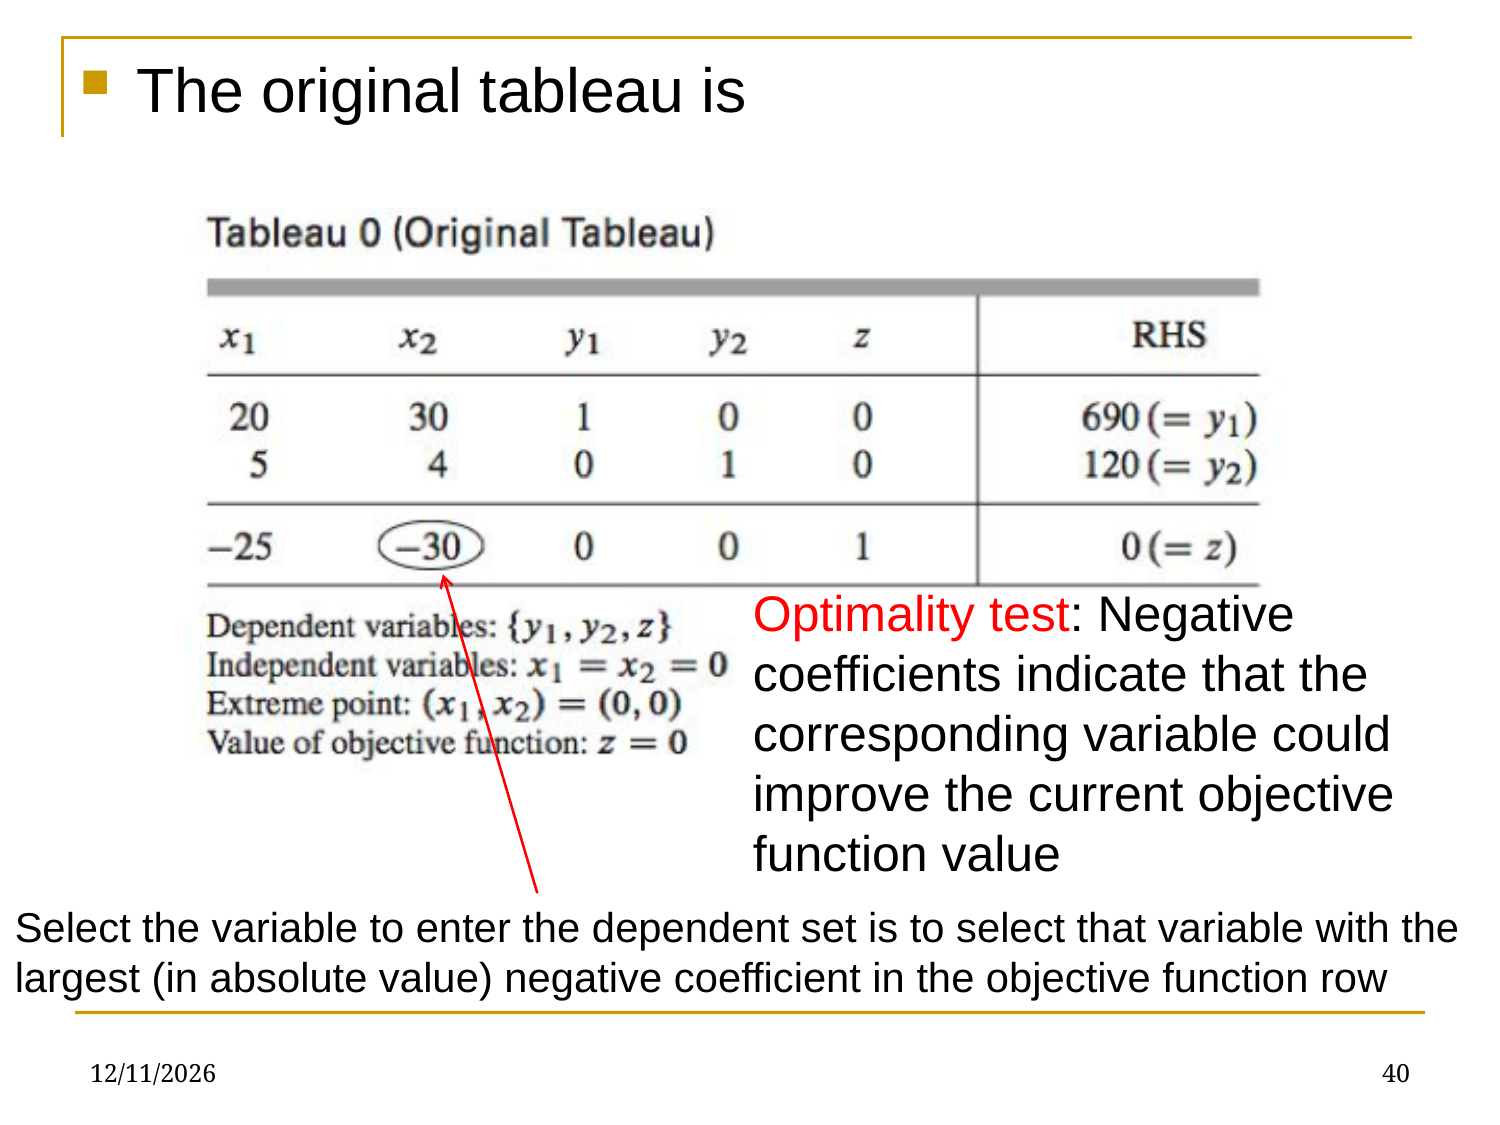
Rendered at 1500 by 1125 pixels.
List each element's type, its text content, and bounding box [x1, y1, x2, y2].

slide_number 40 [1074, 1067, 1425, 1100]
text_box Optimality test: Negative coefficients indicate that the corresponding variable could improve the current objective function value [738, 574, 1500, 889]
list The original tableau is [64, 42, 1415, 786]
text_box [442, 574, 538, 894]
text_box Select the variable to enter the dependent set is to select that variable with the largest (in absolute value) negative coefficient in the objective function row [0, 893, 1500, 1067]
picture [182, 207, 1317, 773]
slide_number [75, 1067, 425, 1100]
